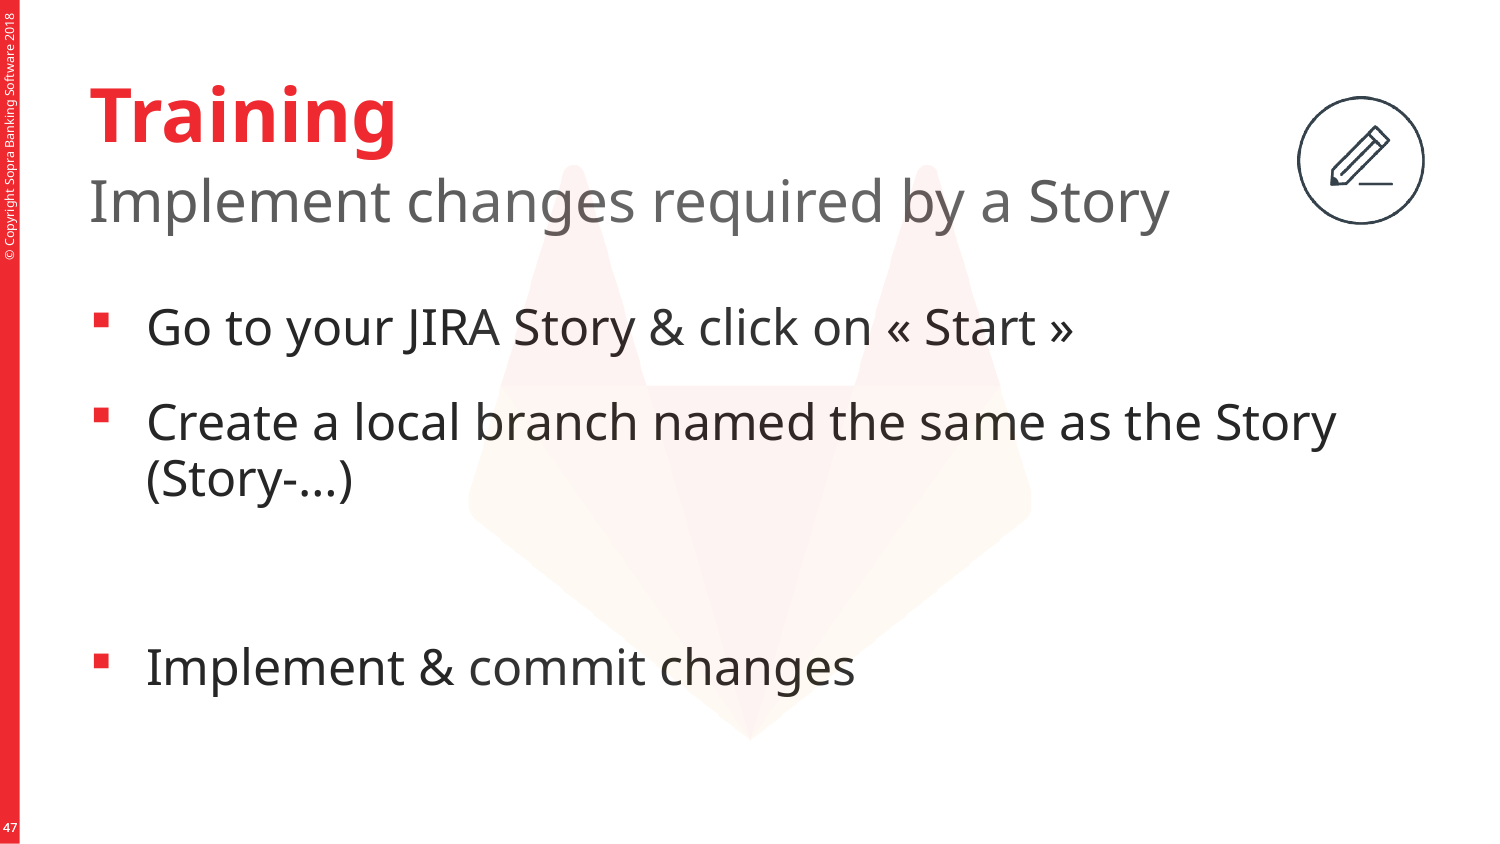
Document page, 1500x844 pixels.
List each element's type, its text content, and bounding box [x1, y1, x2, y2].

list Implement changes required by a Story [75, 161, 1263, 225]
text_box [467, 164, 1033, 743]
title Training [75, 66, 813, 161]
list Go to your JIRA Story & click on « Start » Create a local branch named the same as the Story (Story-…) Implement & commit changes [75, 292, 1425, 810]
picture [1297, 96, 1426, 225]
